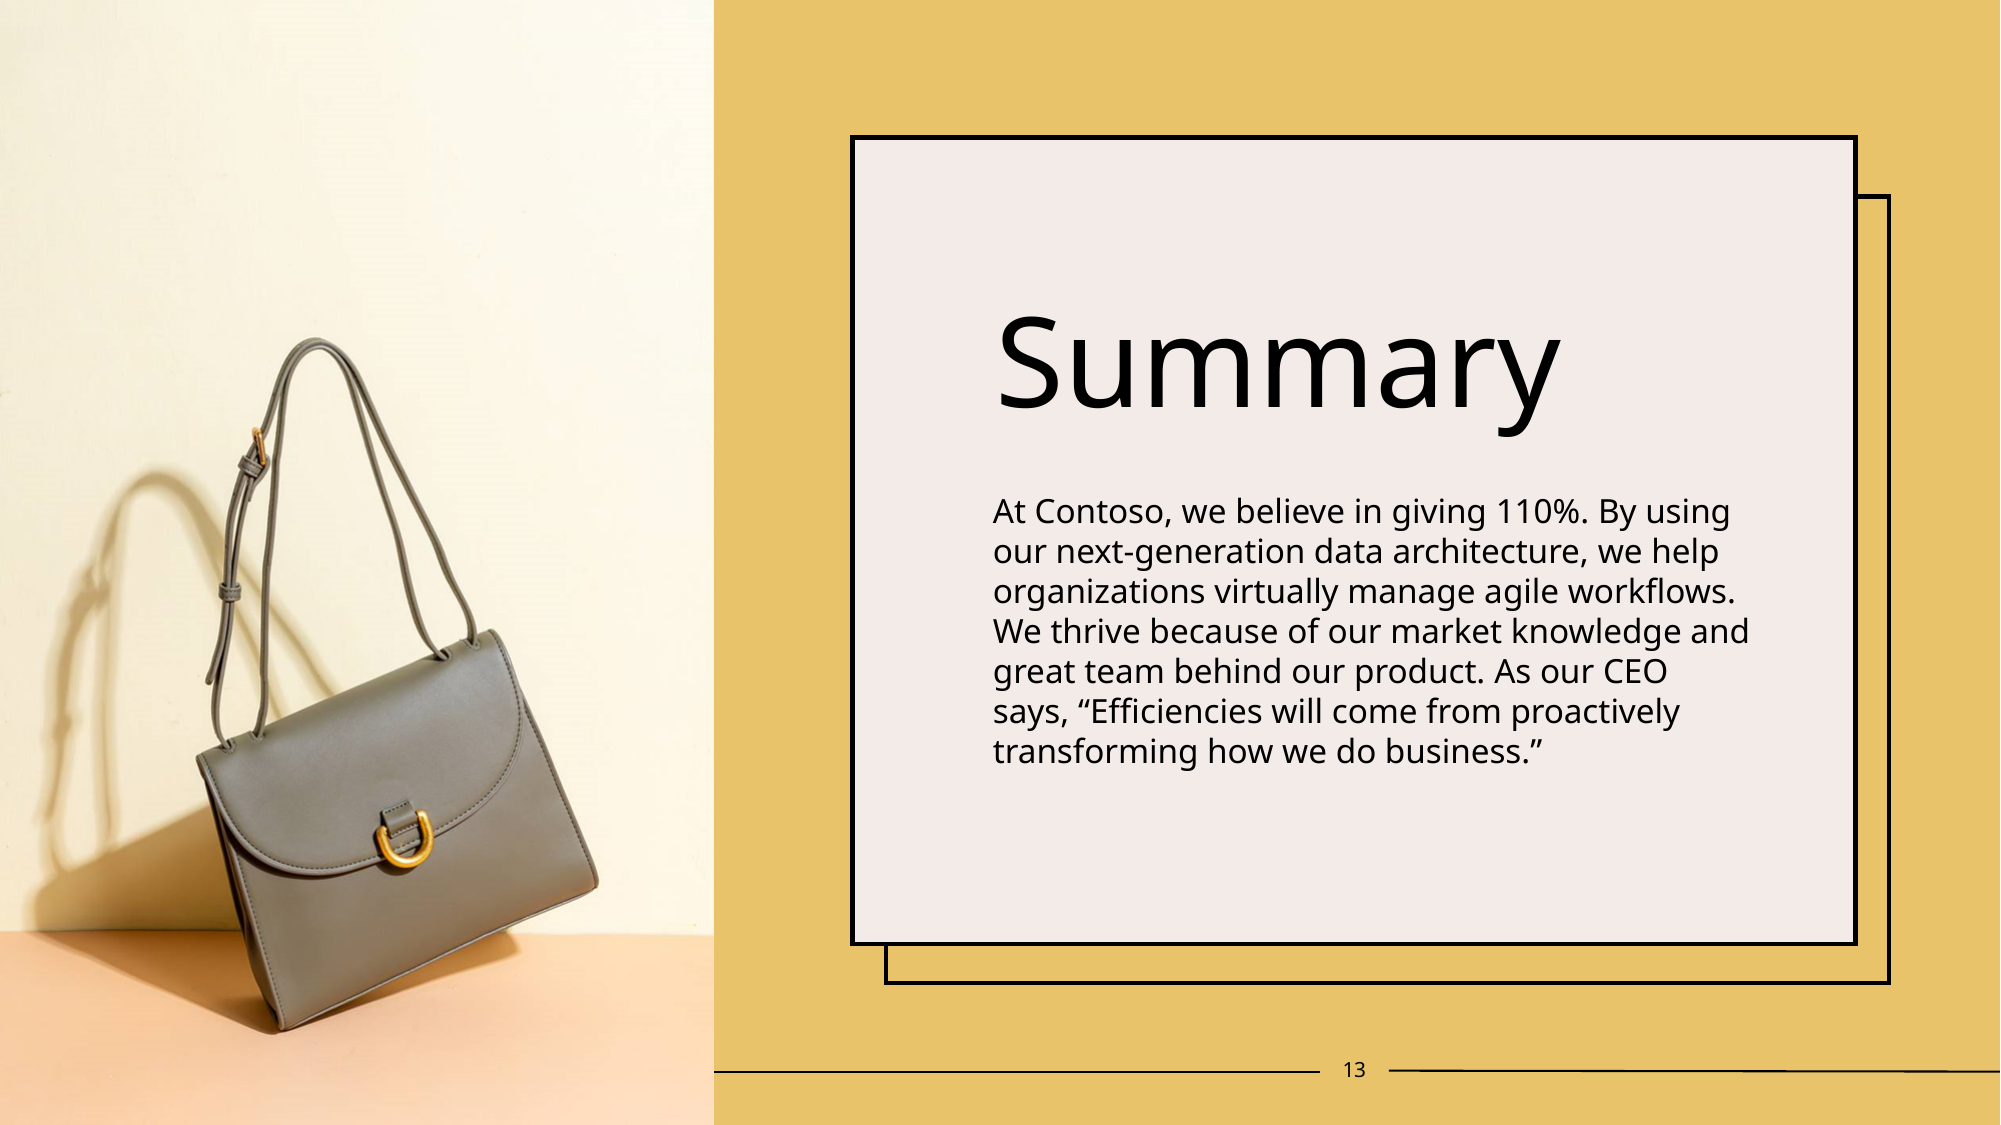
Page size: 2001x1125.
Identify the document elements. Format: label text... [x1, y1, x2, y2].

title Summary [980, 292, 1795, 484]
picture [0, 0, 714, 1125]
list At Contoso, we believe in giving 110%. By using our next-generation data architecture, we help organizations virtually manage agile workflows. We thrive because of our market knowledge and great team behind our product. As our CEO says, “Efficiencies will come from proactively transforming how we do business.” [978, 483, 1769, 833]
slide_number 13 [1324, 1050, 1385, 1091]
